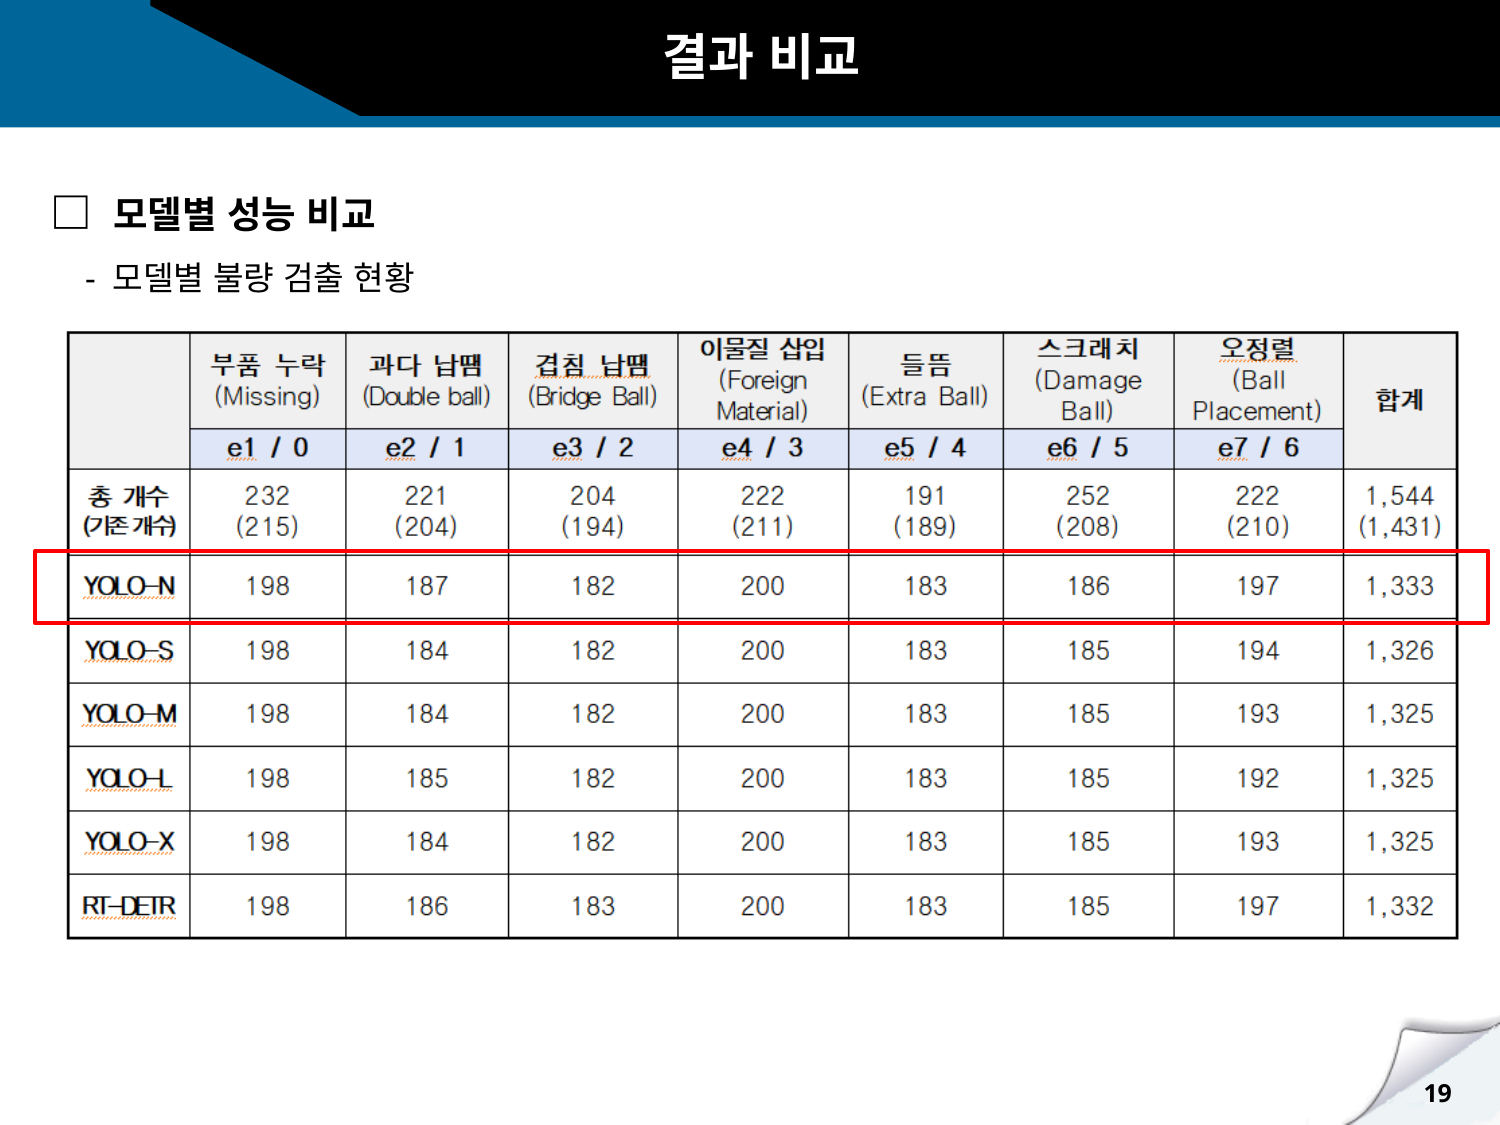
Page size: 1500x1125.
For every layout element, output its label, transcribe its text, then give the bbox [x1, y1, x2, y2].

picture [1306, 1009, 1500, 1125]
text_box [1468, 549, 1490, 625]
text_box □ 모델별 성능 비교 - 모델별 불량 검출 현황 [35, 154, 1489, 305]
text_box 결과 비교 [348, 18, 1176, 93]
text_box [33, 549, 54, 625]
picture [59, 325, 1465, 945]
